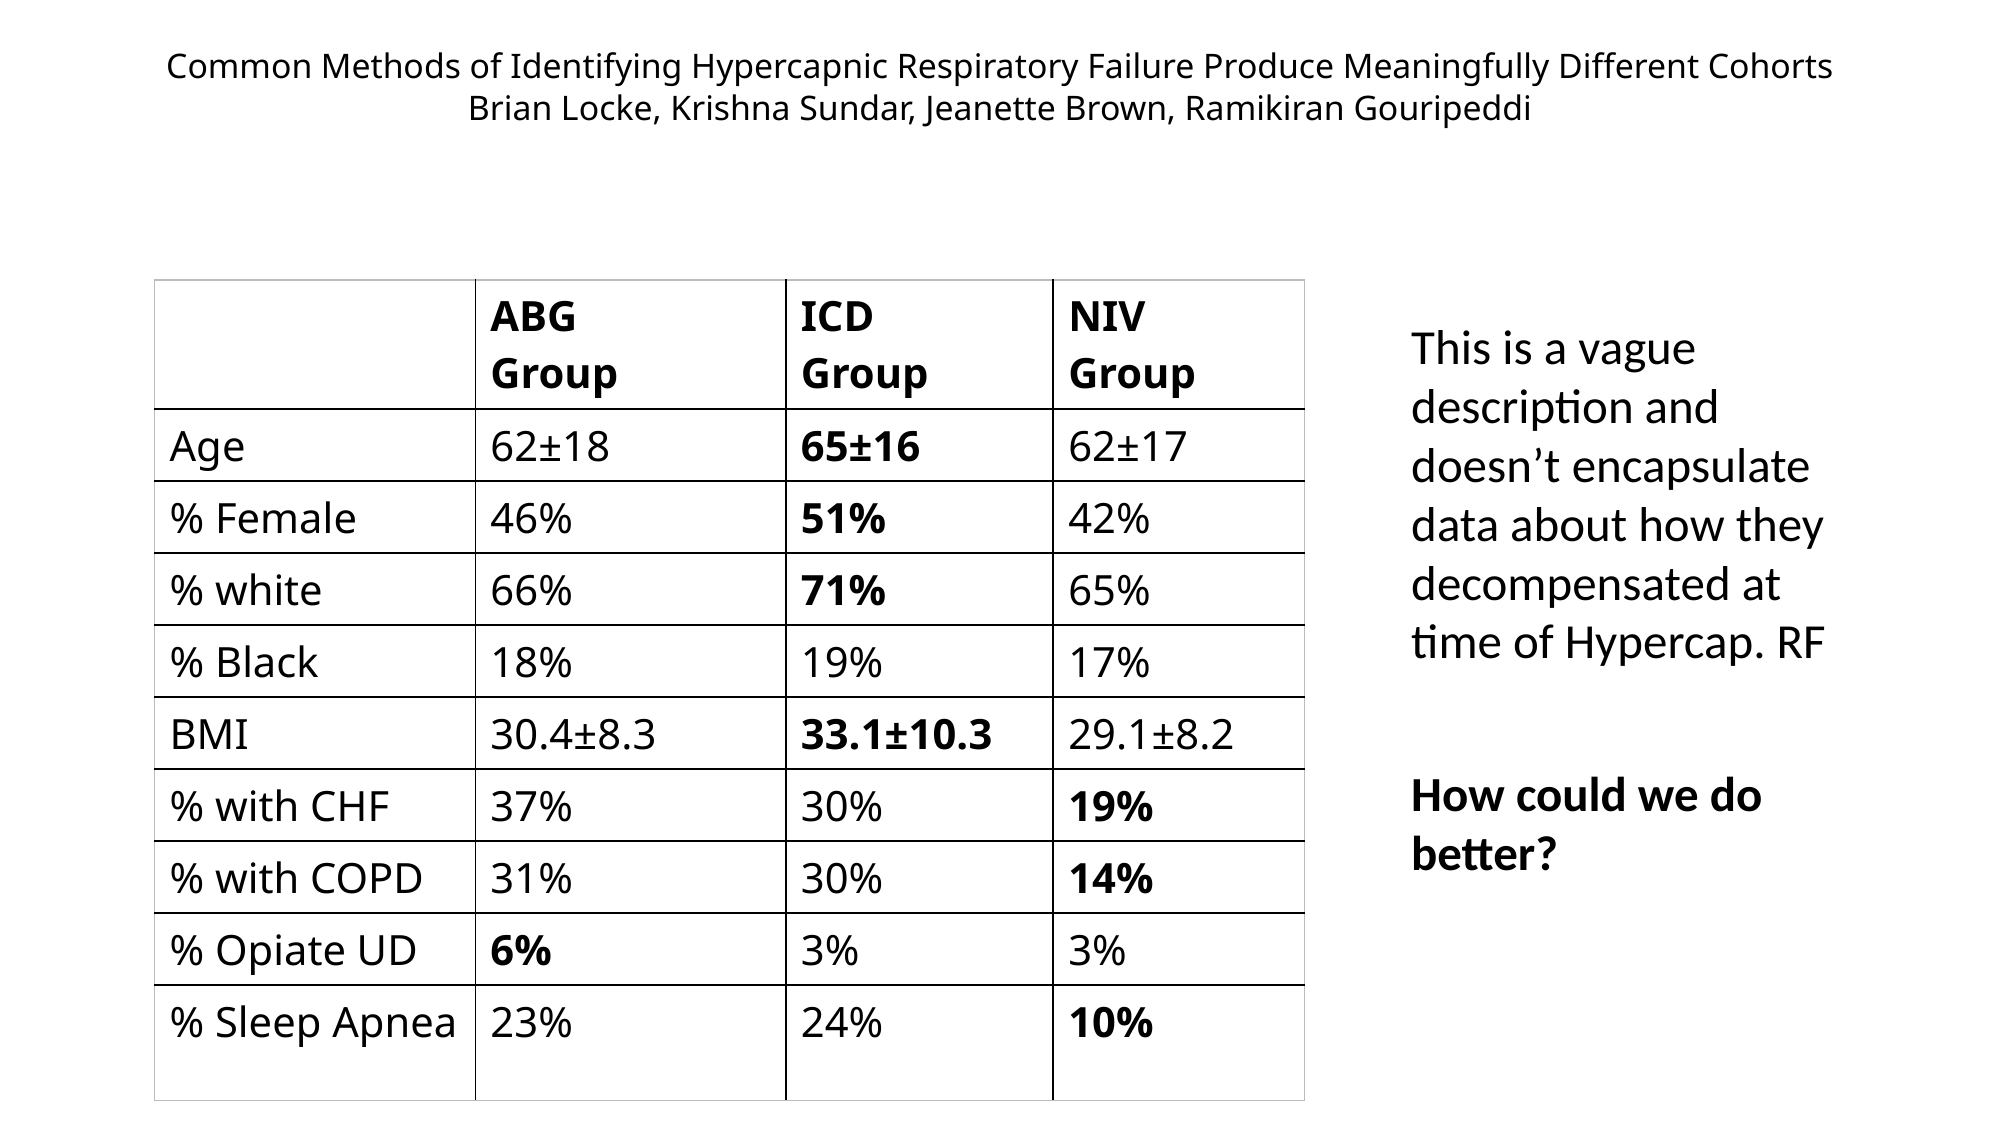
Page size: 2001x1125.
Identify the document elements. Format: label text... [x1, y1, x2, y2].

table_cell 62±17 [1054, 410, 1304, 480]
table_cell 3% [787, 914, 1052, 984]
table_cell 3% [1054, 914, 1304, 984]
table_cell 66% [476, 554, 785, 624]
table_cell 19% [1054, 770, 1304, 840]
table_cell 46% [476, 482, 785, 552]
table_cell 65% [1054, 554, 1304, 624]
table_cell 42% [1054, 482, 1304, 552]
table_header ABG Group [476, 281, 785, 408]
table_cell % Opiate UD [155, 914, 475, 984]
table_cell % Sleep Apnea [155, 986, 475, 1100]
table_cell BMI [155, 698, 475, 768]
table_cell 30% [787, 842, 1052, 912]
table_cell 18% [476, 626, 785, 696]
table_cell 29.1±8.2 [1054, 698, 1304, 768]
table_cell 37% [476, 770, 785, 840]
table_cell 30% [787, 770, 1052, 840]
table_cell Age [155, 410, 475, 480]
table_cell % Black [155, 626, 475, 696]
table_cell % with CHF [155, 770, 475, 840]
table_cell 65±16 [787, 410, 1052, 480]
table_cell 62±18 [476, 410, 785, 480]
table_cell % Female [155, 482, 475, 552]
table_cell 31% [476, 842, 785, 912]
table_cell 51% [787, 482, 1052, 552]
title Common Methods of Identifying Hypercapnic Respiratory Failure Produce Meaningfully Different Cohorts Brian Locke, Krishna Sundar, Jeanette Brown, Ramikiran Gouripeddi [137, 32, 1863, 143]
table_cell 17% [1054, 626, 1304, 696]
table_cell 6% [476, 914, 785, 984]
table_header [155, 281, 475, 408]
table_header ICD Group [787, 281, 1052, 408]
table_cell 33.1±10.3 [787, 698, 1052, 768]
table_cell 14% [1054, 842, 1304, 912]
table_cell 19% [787, 626, 1052, 696]
table_header NIV Group [1054, 281, 1304, 408]
table_cell % white [155, 554, 475, 624]
table_cell 10% [1054, 986, 1304, 1100]
table_cell 30.4±8.3 [476, 698, 785, 768]
list This is a vague description and doesn’t encapsulate data about how they decompensated at time of Hypercap. RF How could we do better? [1396, 310, 1846, 1000]
table_cell % with COPD [155, 842, 475, 912]
table_cell 71% [787, 554, 1052, 624]
table_cell 24% [787, 986, 1052, 1100]
table_cell 23% [476, 986, 785, 1100]
